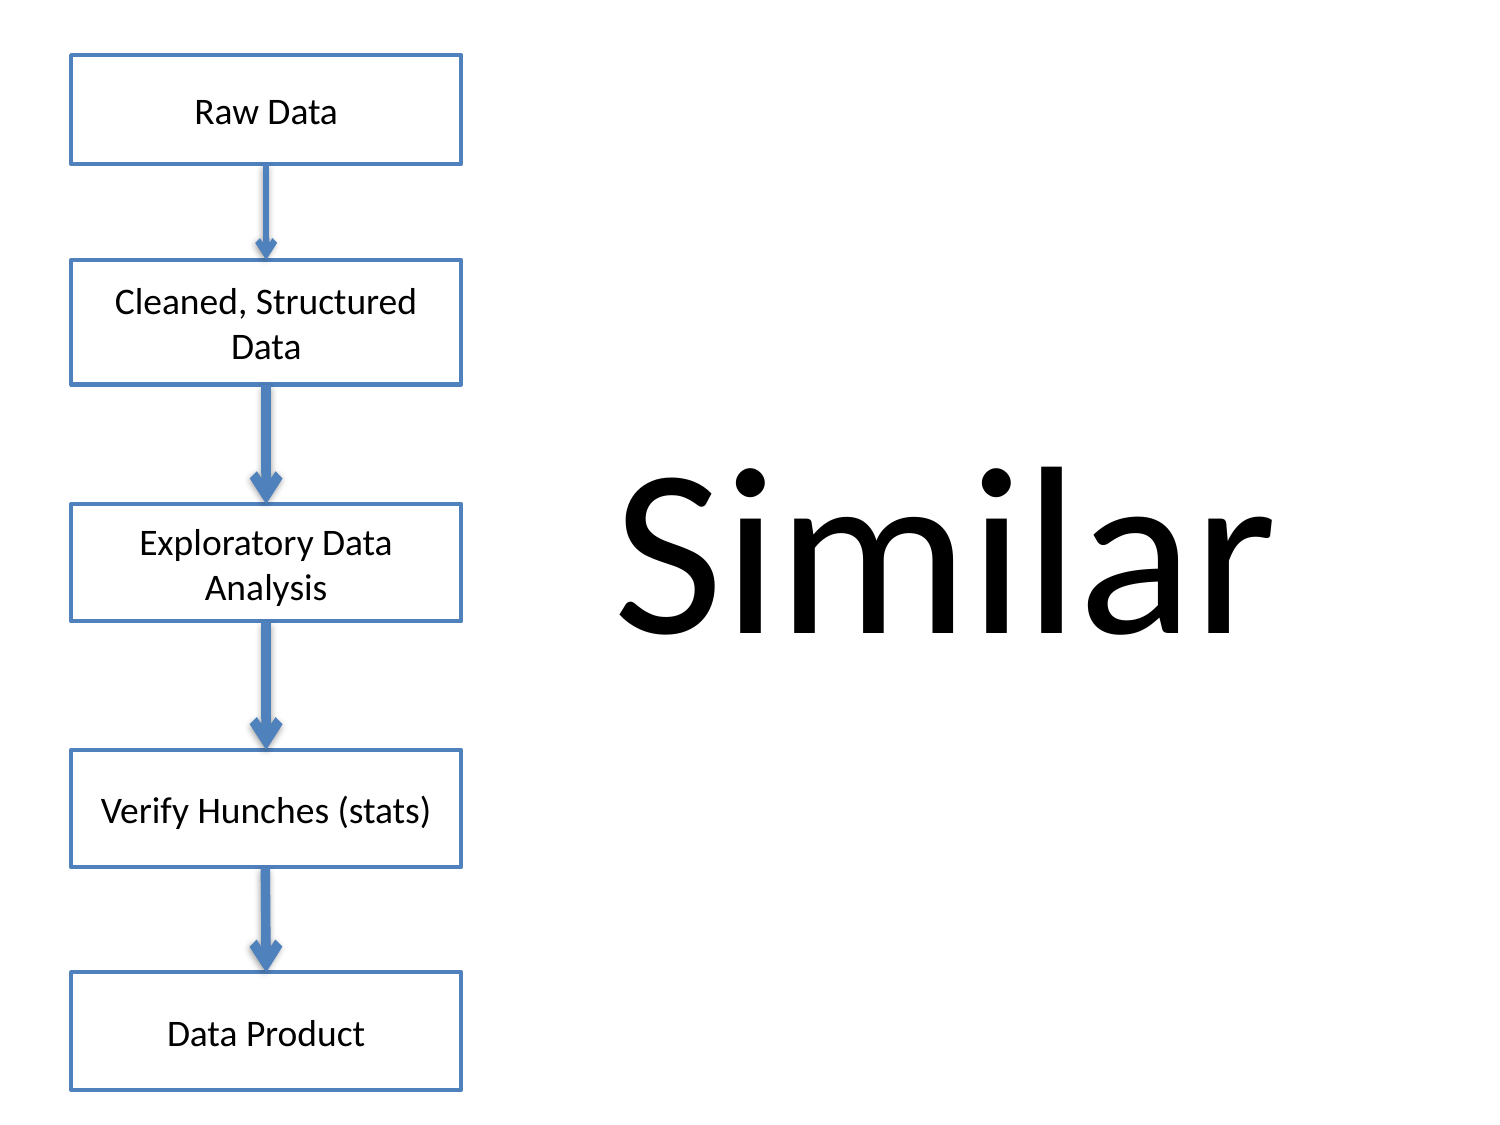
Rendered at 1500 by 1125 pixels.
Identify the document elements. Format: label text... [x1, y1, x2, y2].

text_box Verify Hunches (stats) [69, 748, 463, 869]
text_box Similar [598, 386, 1293, 689]
text_box Cleaned, Structured Data [69, 258, 463, 387]
text_box Data Product [69, 970, 463, 1092]
text_box Raw Data [69, 53, 463, 166]
text_box Exploratory Data Analysis [69, 502, 463, 623]
